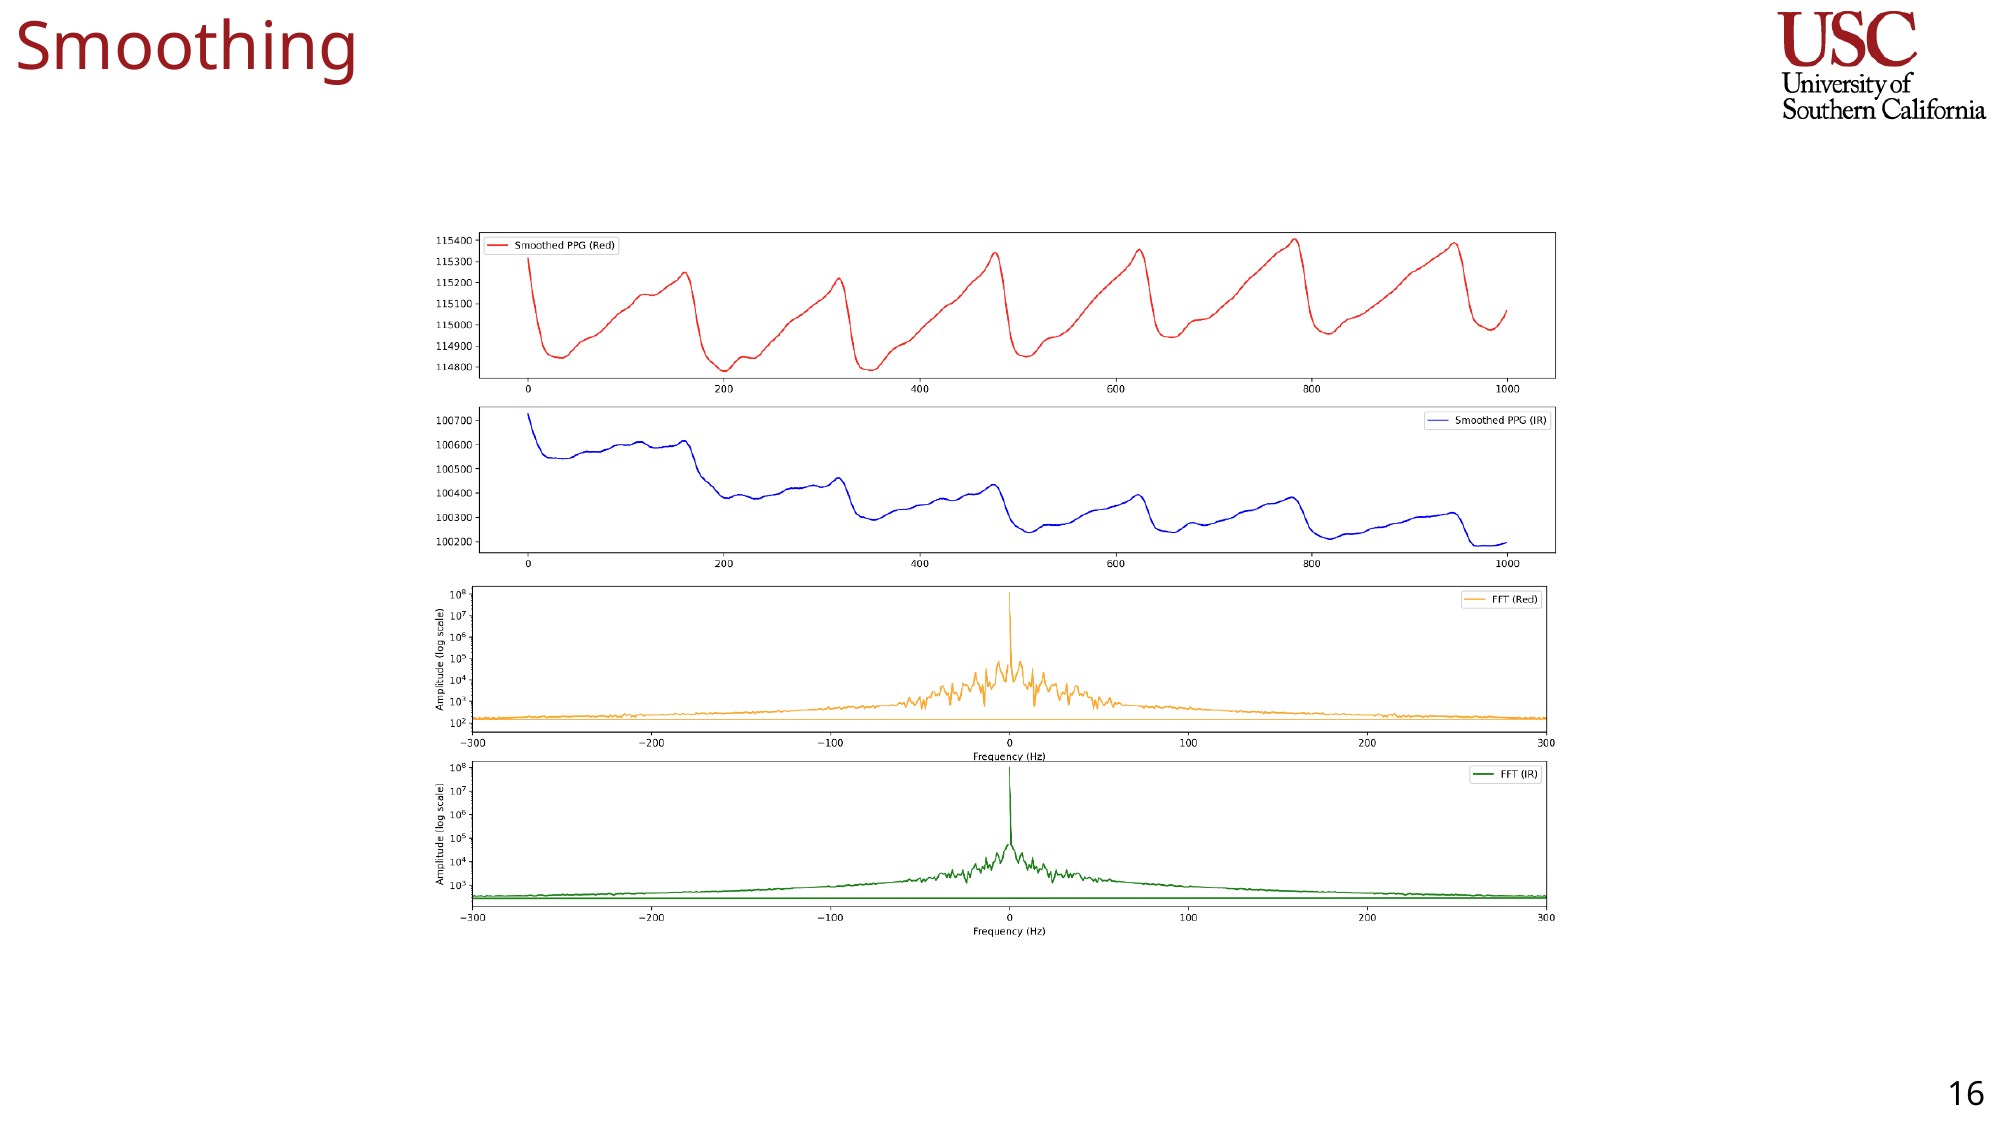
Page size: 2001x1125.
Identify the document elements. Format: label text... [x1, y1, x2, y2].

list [429, 225, 1571, 939]
slide_number 16 [1915, 1065, 2000, 1125]
title Smoothing [0, 0, 1725, 96]
picture [1769, 0, 1992, 130]
